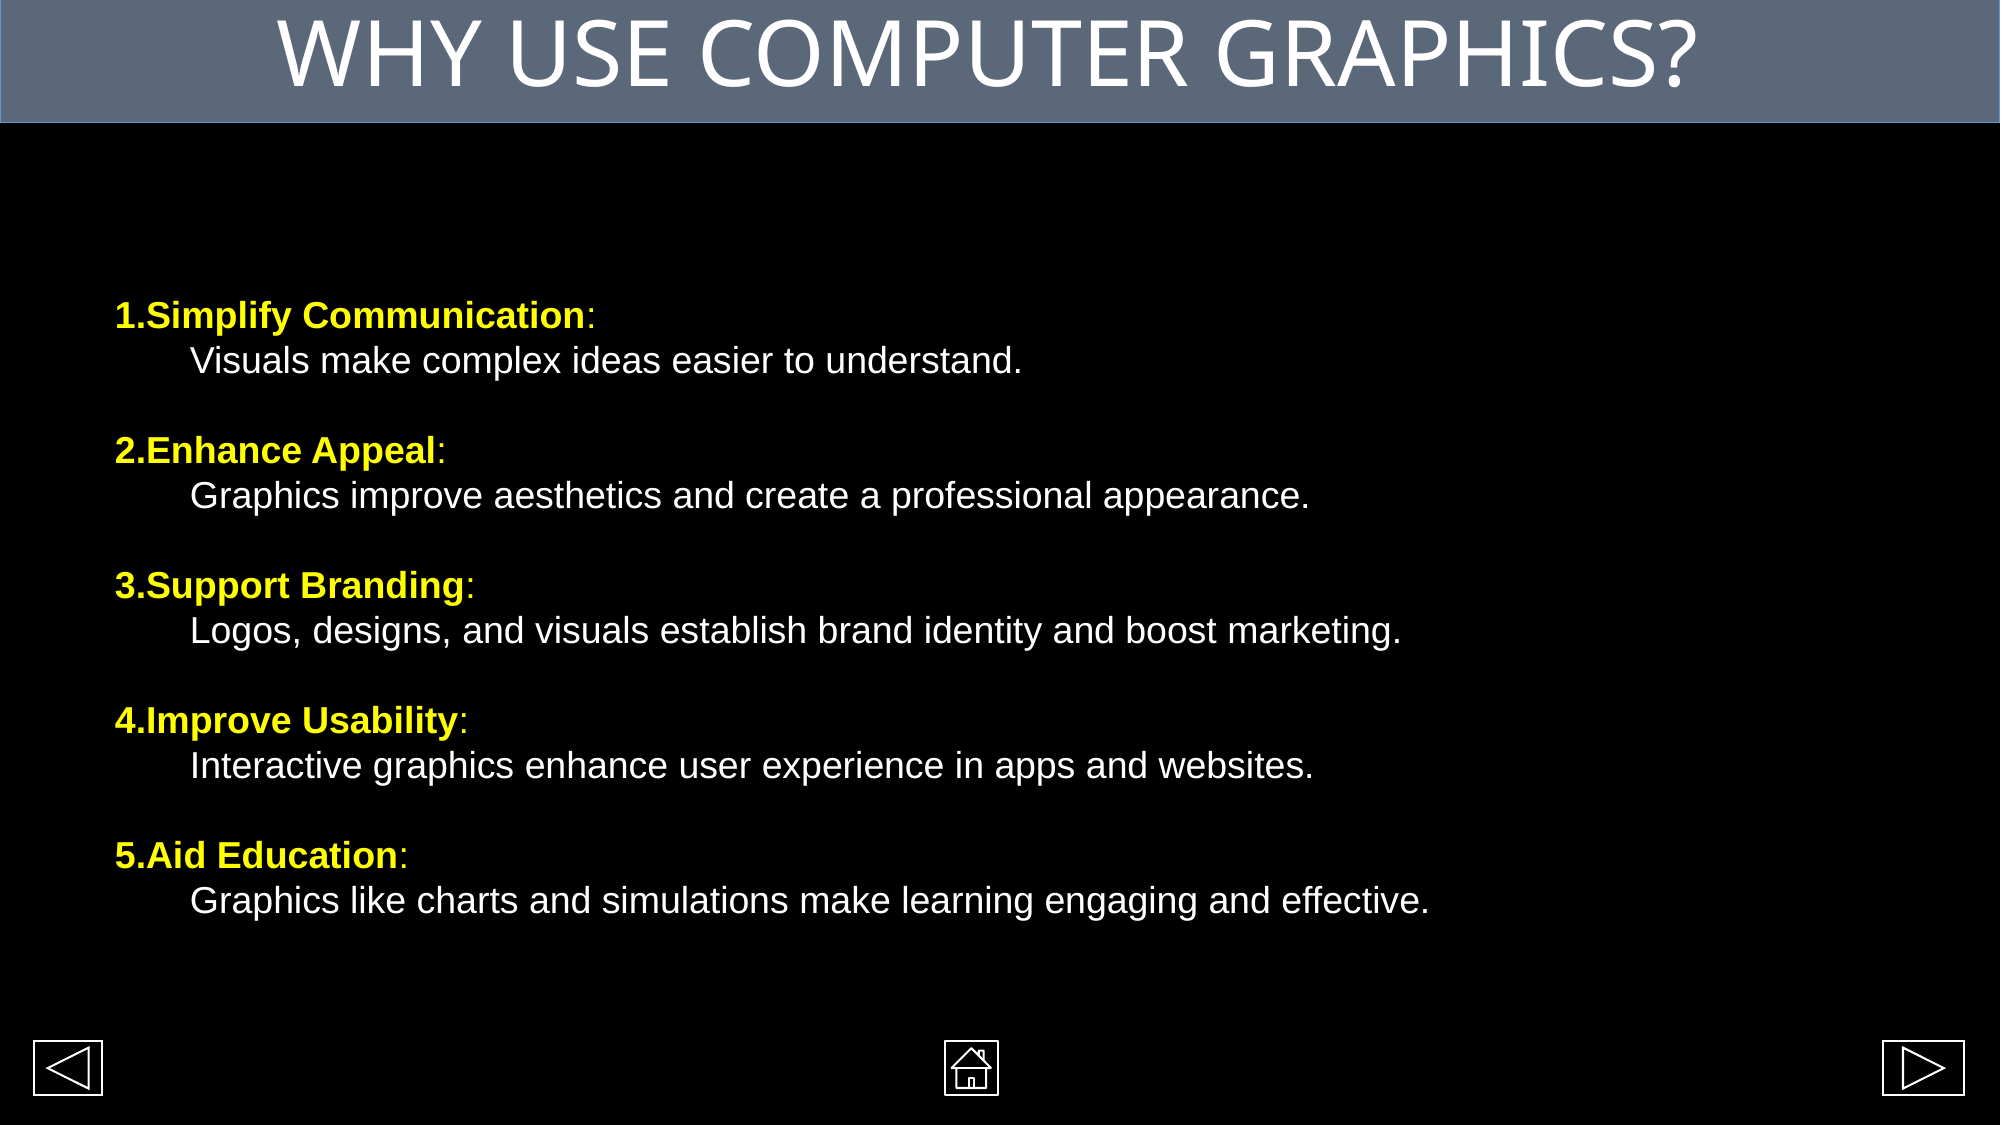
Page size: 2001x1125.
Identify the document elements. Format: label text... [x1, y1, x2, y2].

text_box WHY USE COMPUTER GRAPHICS? [0, 0, 2000, 123]
text_box Simplify Communication: Visuals make complex ideas easier to understand. Enhance Appeal: Graphics improve aesthetics and create a professional appearance. Support Branding: Logos, designs, and visuals establish brand identity and boost marketing. Improve Usability: Interactive graphics enhance user experience in apps and websites. Aid Education: Graphics like charts and simulations make learning engaging and effective. [99, 238, 1935, 974]
text_box [944, 1040, 999, 1096]
text_box [1882, 1040, 1965, 1096]
text_box [33, 1040, 103, 1096]
